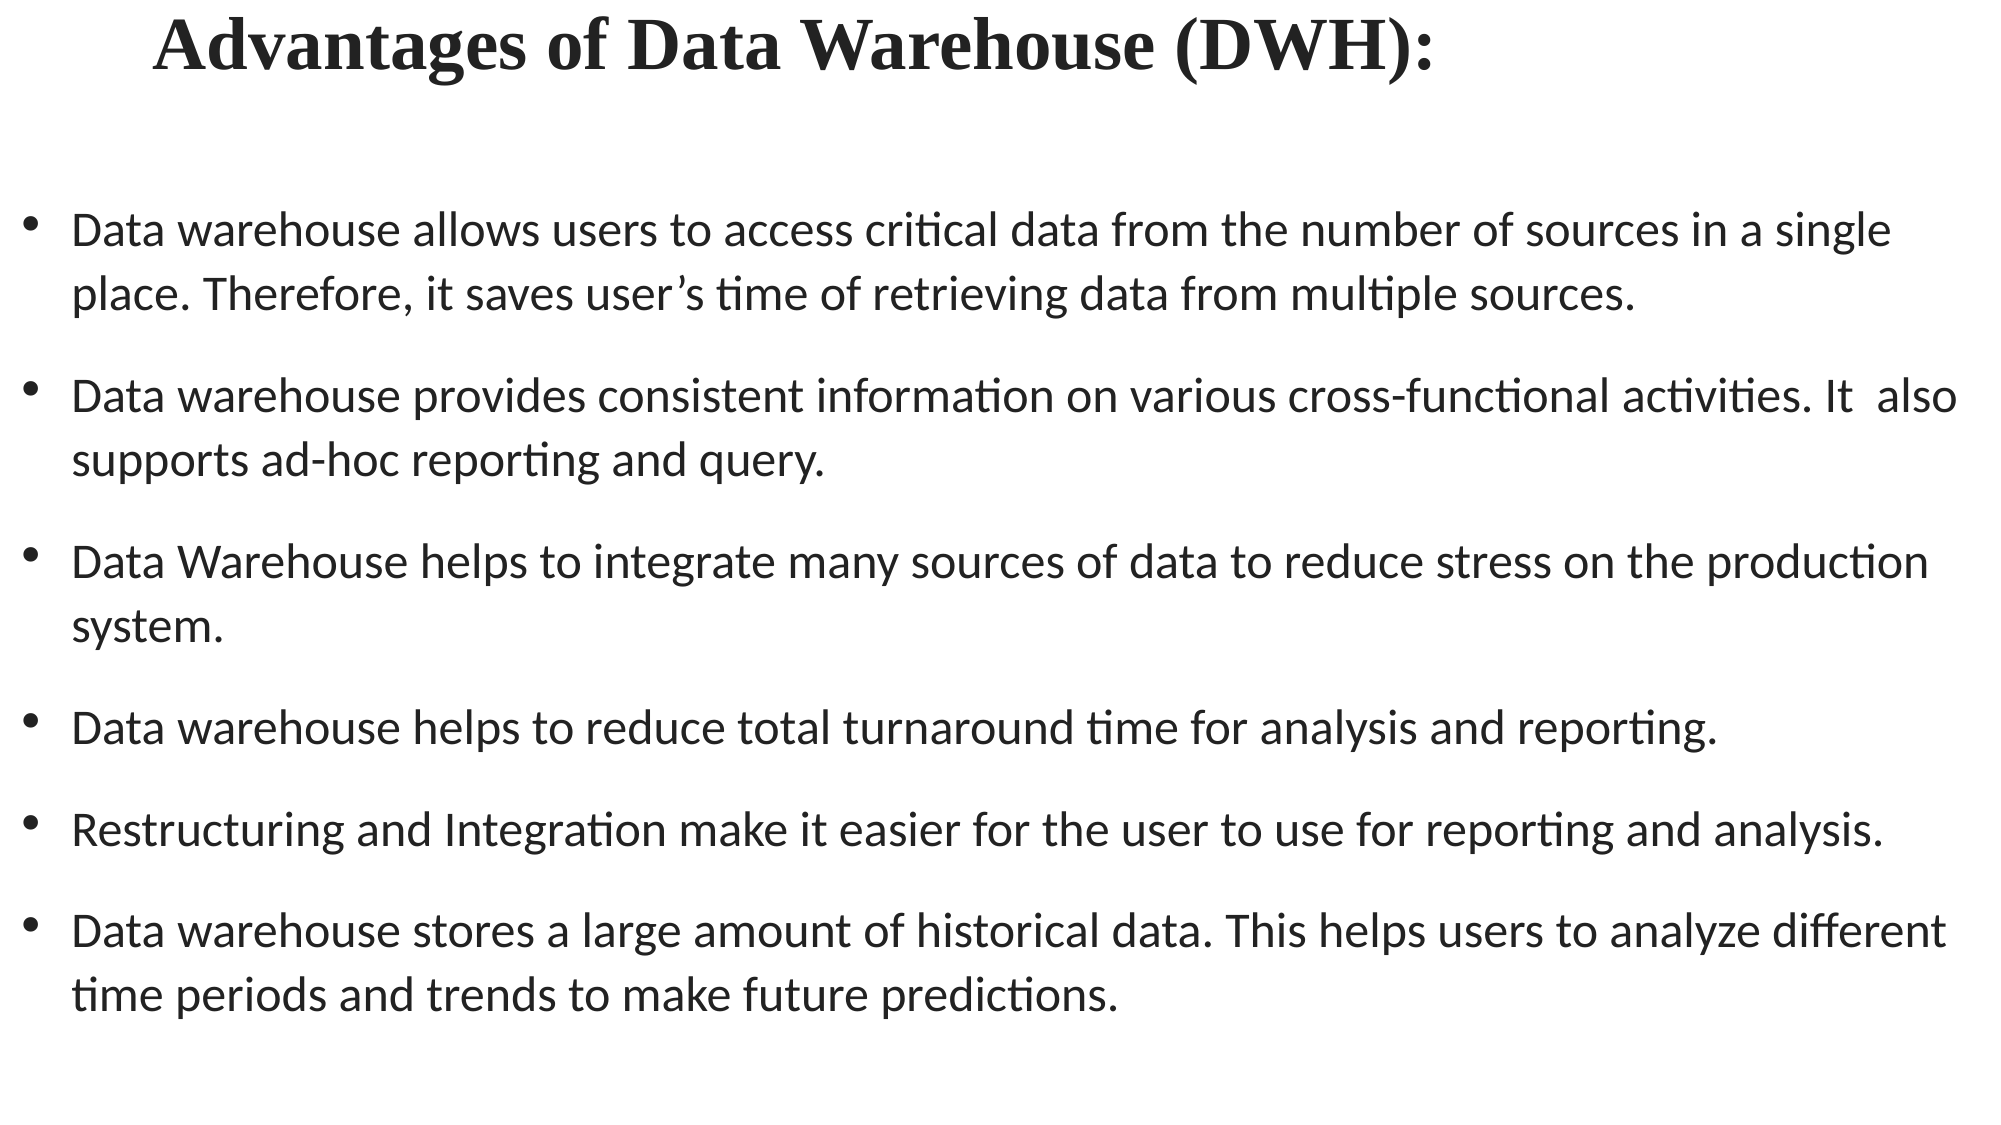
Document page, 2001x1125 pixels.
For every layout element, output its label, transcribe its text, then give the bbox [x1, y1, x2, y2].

list Data warehouse allows users to access critical data from the number of sources in a single place. Therefore, it saves user’s time of retrieving data from multiple sources. Data warehouse provides consistent information on various cross-functional activities. It also supports ad-hoc reporting and query. Data Warehouse helps to integrate many sources of data to reduce stress on the production system. Data warehouse helps to reduce total turnaround time for analysis and reporting. Restructuring and Integration make it easier for the user to use for reporting and analysis. Data warehouse stores a large amount of historical data. This helps users to analyze different time periods and trends to make future predictions. [0, 184, 1985, 979]
title Advantages of Data Warehouse (DWH): [137, 59, 1863, 184]
